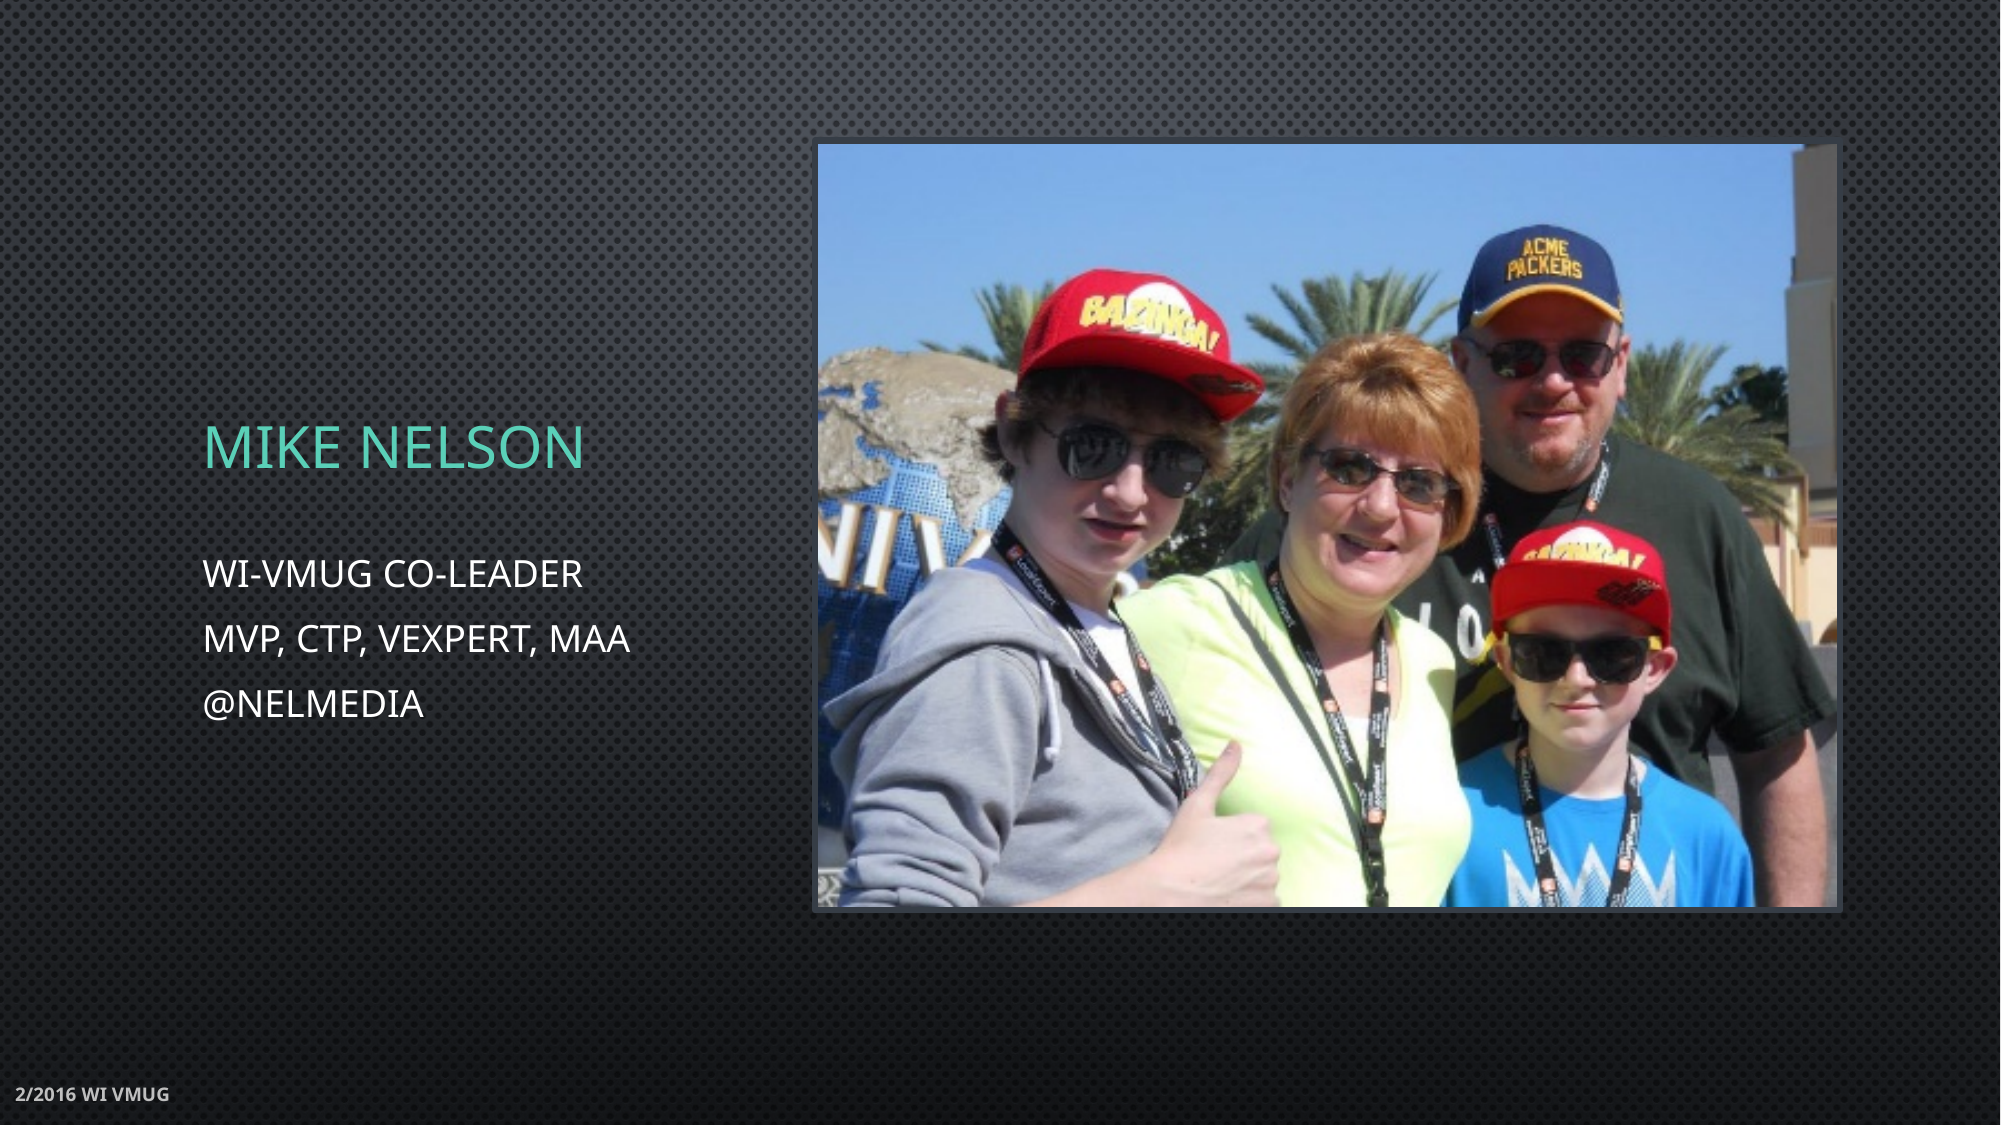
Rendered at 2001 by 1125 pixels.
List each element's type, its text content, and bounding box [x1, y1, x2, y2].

picture [818, 143, 1838, 908]
list WI-VMUG Co-Leader MVP, CTP, vExpert, MAA @nelmedia [187, 487, 812, 788]
footer 2/2016 WI VMUG [0, 1065, 838, 1125]
title Mike Nelson [187, 262, 812, 487]
